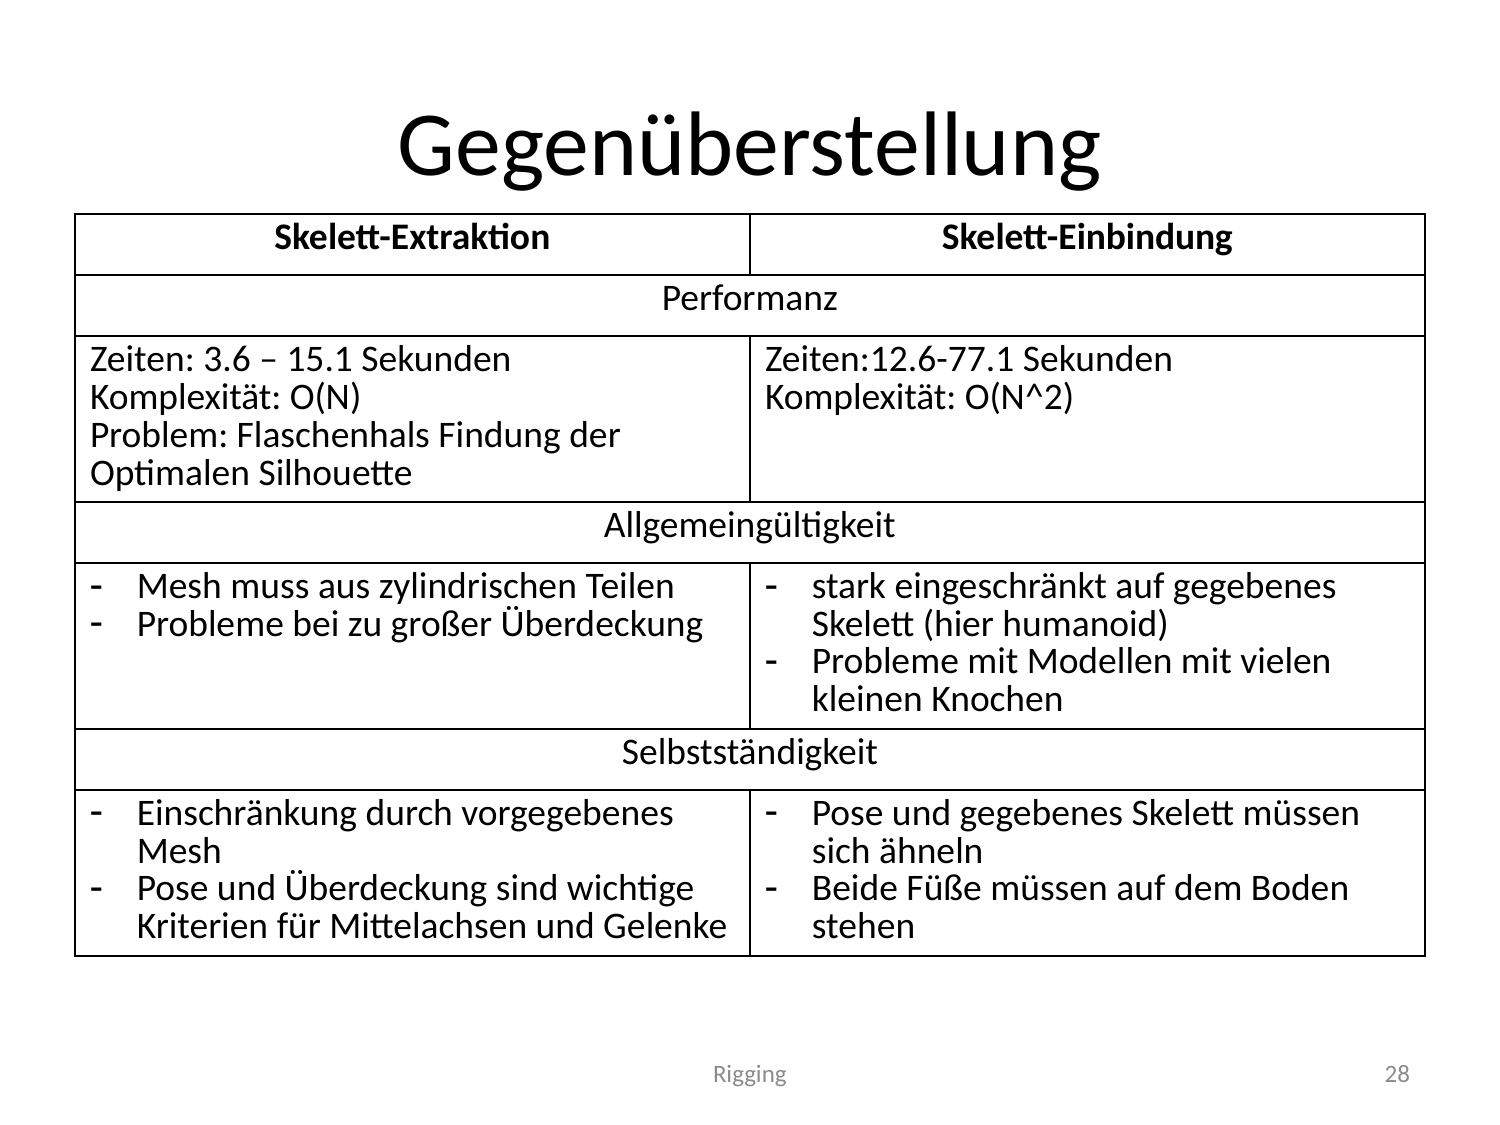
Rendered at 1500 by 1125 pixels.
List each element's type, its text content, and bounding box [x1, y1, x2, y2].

slide_number 28 [1074, 1042, 1425, 1103]
table_cell Pose und gegebenes Skelett müssen sich ähneln Beide Füße müssen auf dem Boden stehen [751, 791, 1424, 955]
table_cell Zeiten:12.6-77.1 Sekunden Komplexität: O(N^2) [751, 337, 1424, 501]
table_cell Zeiten: 3.6 – 15.1 Sekunden Komplexität: O(N) Problem: Flaschenhals Findung der Optimalen Silhouette [76, 337, 749, 501]
table_cell Allgemeingültigkeit [76, 503, 1424, 562]
table_cell Mesh muss aus zylindrischen Teilen Probleme bei zu großer Überdeckung [76, 564, 749, 728]
table_header Skelett-Extraktion [76, 215, 749, 274]
table_cell Einschränkung durch vorgegebenes Mesh Pose und Überdeckung sind wichtige Kriterien für Mittelachsen und Gelenke [76, 791, 749, 955]
title Gegenüberstellung [75, 45, 1425, 213]
table_header Skelett-Einbindung [751, 215, 1424, 274]
table_cell Selbstständigkeit [76, 730, 1424, 789]
table_cell stark eingeschränkt auf gegebenes Skelett (hier humanoid) Probleme mit Modellen mit vielen kleinen Knochen [751, 564, 1424, 728]
footer Rigging [512, 1042, 988, 1103]
table_cell Performanz [76, 276, 1424, 335]
